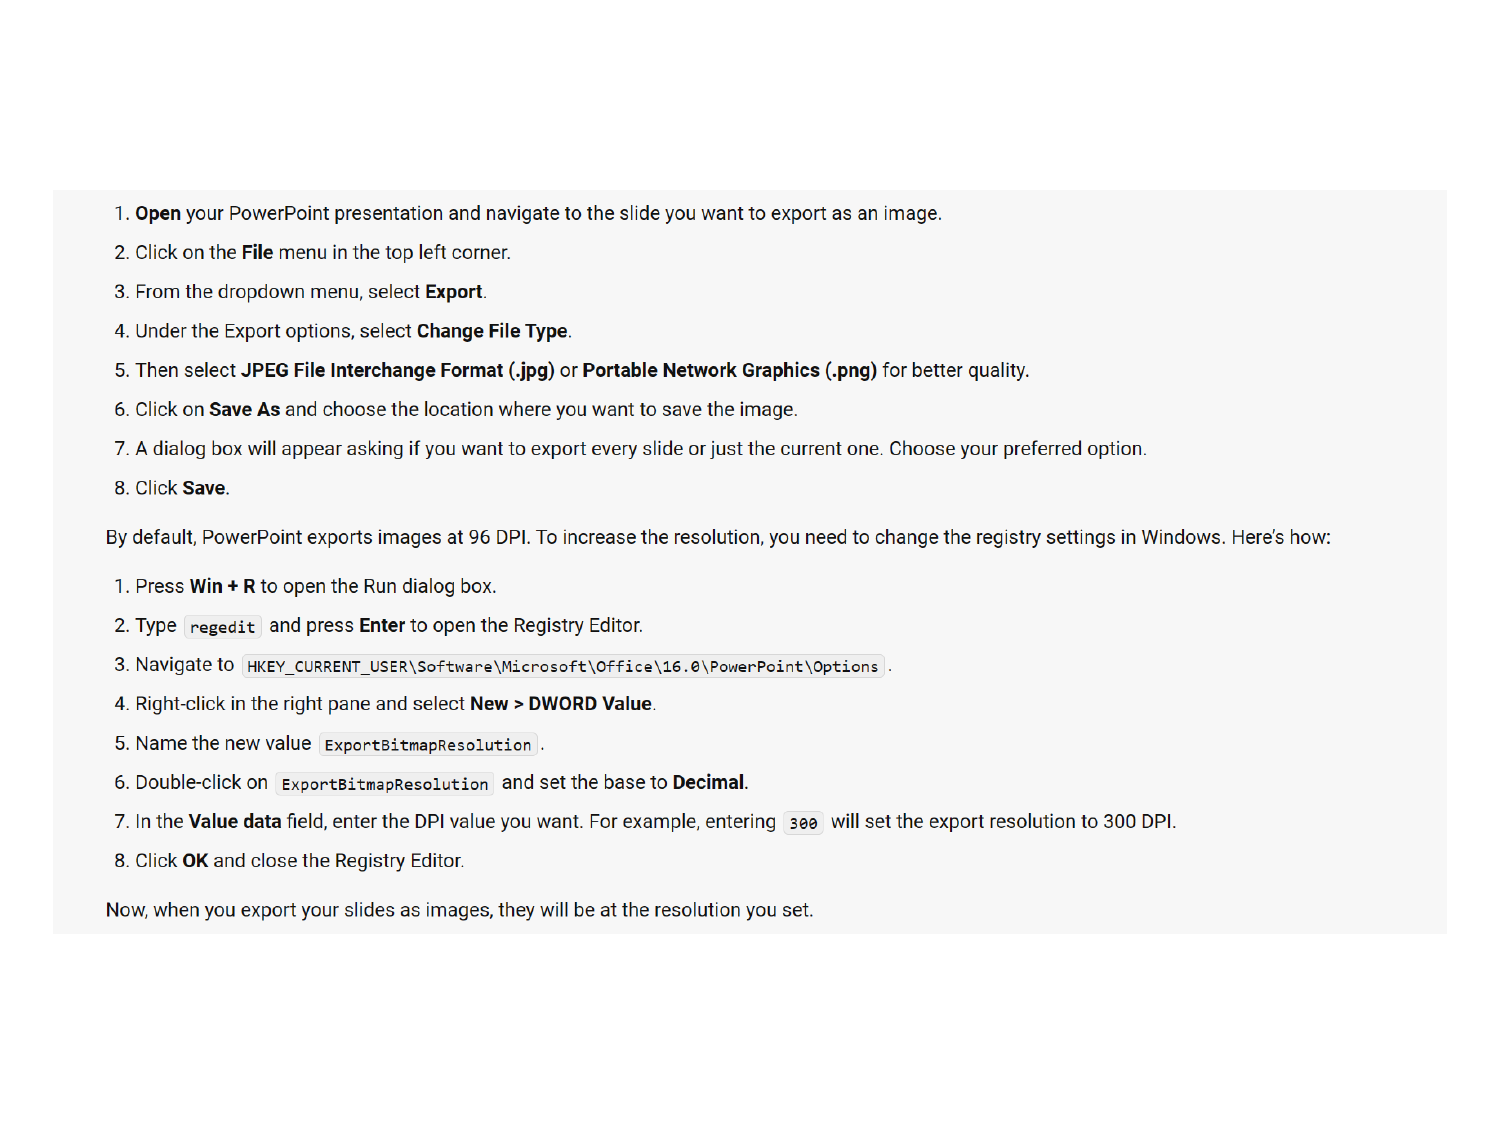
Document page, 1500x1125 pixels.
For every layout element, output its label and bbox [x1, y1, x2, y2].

picture [52, 190, 1447, 934]
